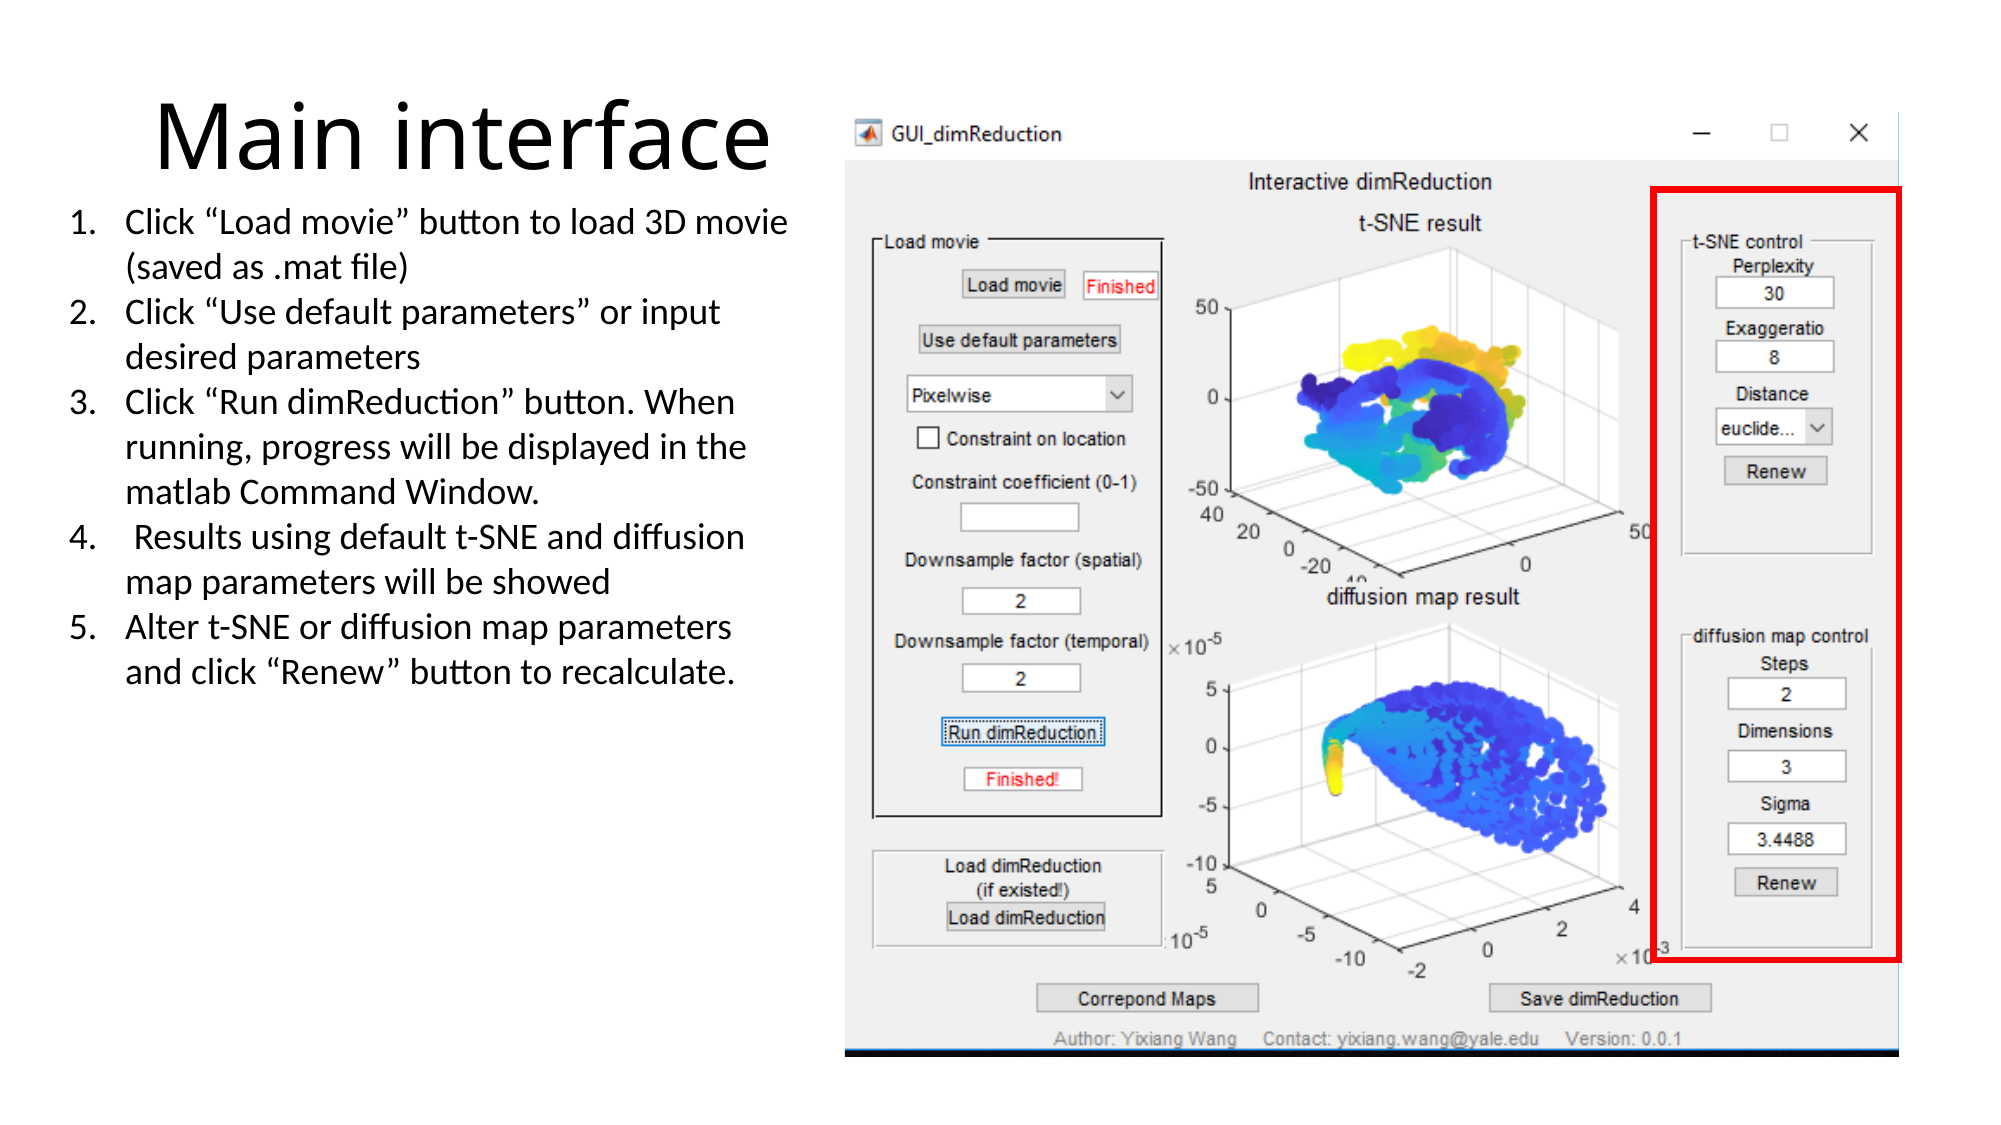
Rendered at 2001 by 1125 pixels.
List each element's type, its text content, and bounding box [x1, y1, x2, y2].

picture [844, 112, 1899, 1057]
title Main interface [137, 30, 1863, 249]
text_box Click “Load movie” button to load 3D movie (saved as .mat file) Click “Use default parameters” or input desired parameters Click “Run dimReduction” button. When running, progress will be displayed in the matlab Command Window. Results using default t-SNE and diffusion map parameters will be showed Alter t-SNE or diffusion map parameters and click “Renew” button to recalculate. [54, 189, 809, 745]
